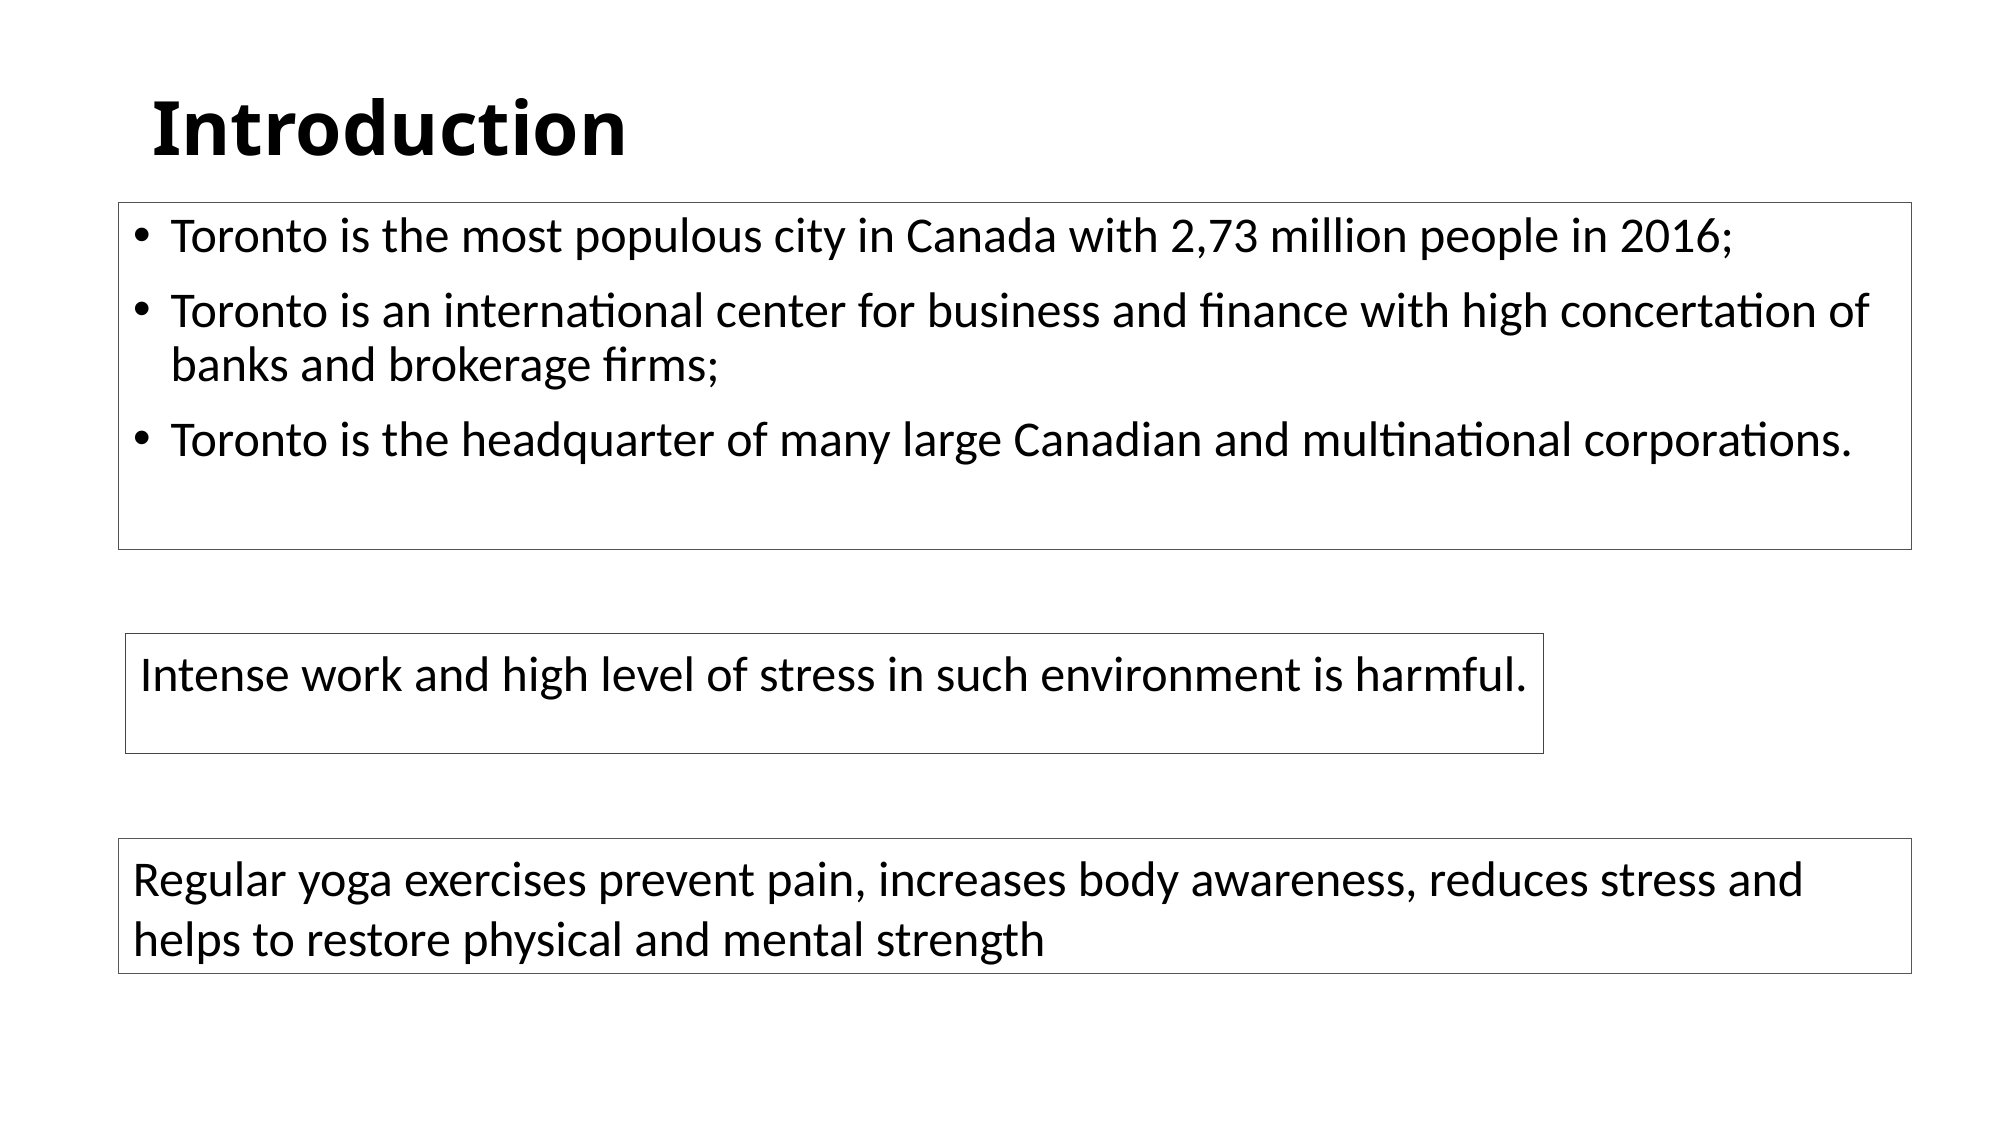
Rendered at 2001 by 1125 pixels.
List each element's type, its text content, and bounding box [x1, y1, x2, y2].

text_box Regular yoga exercises prevent pain, increases body awareness, reduces stress and helps to restore physical and mental strength [118, 838, 1912, 974]
text_box Intense work and high level of stress in such environment is harmful. [125, 633, 1544, 754]
list Toronto is the most populous city in Canada with 2,73 million people in 2016; Toronto is an international center for business and finance with high concertation of banks and brokerage firms; Toronto is the headquarter of many large Canadian and multinational corporations. [118, 202, 1912, 550]
title Introduction [137, 59, 1863, 202]
